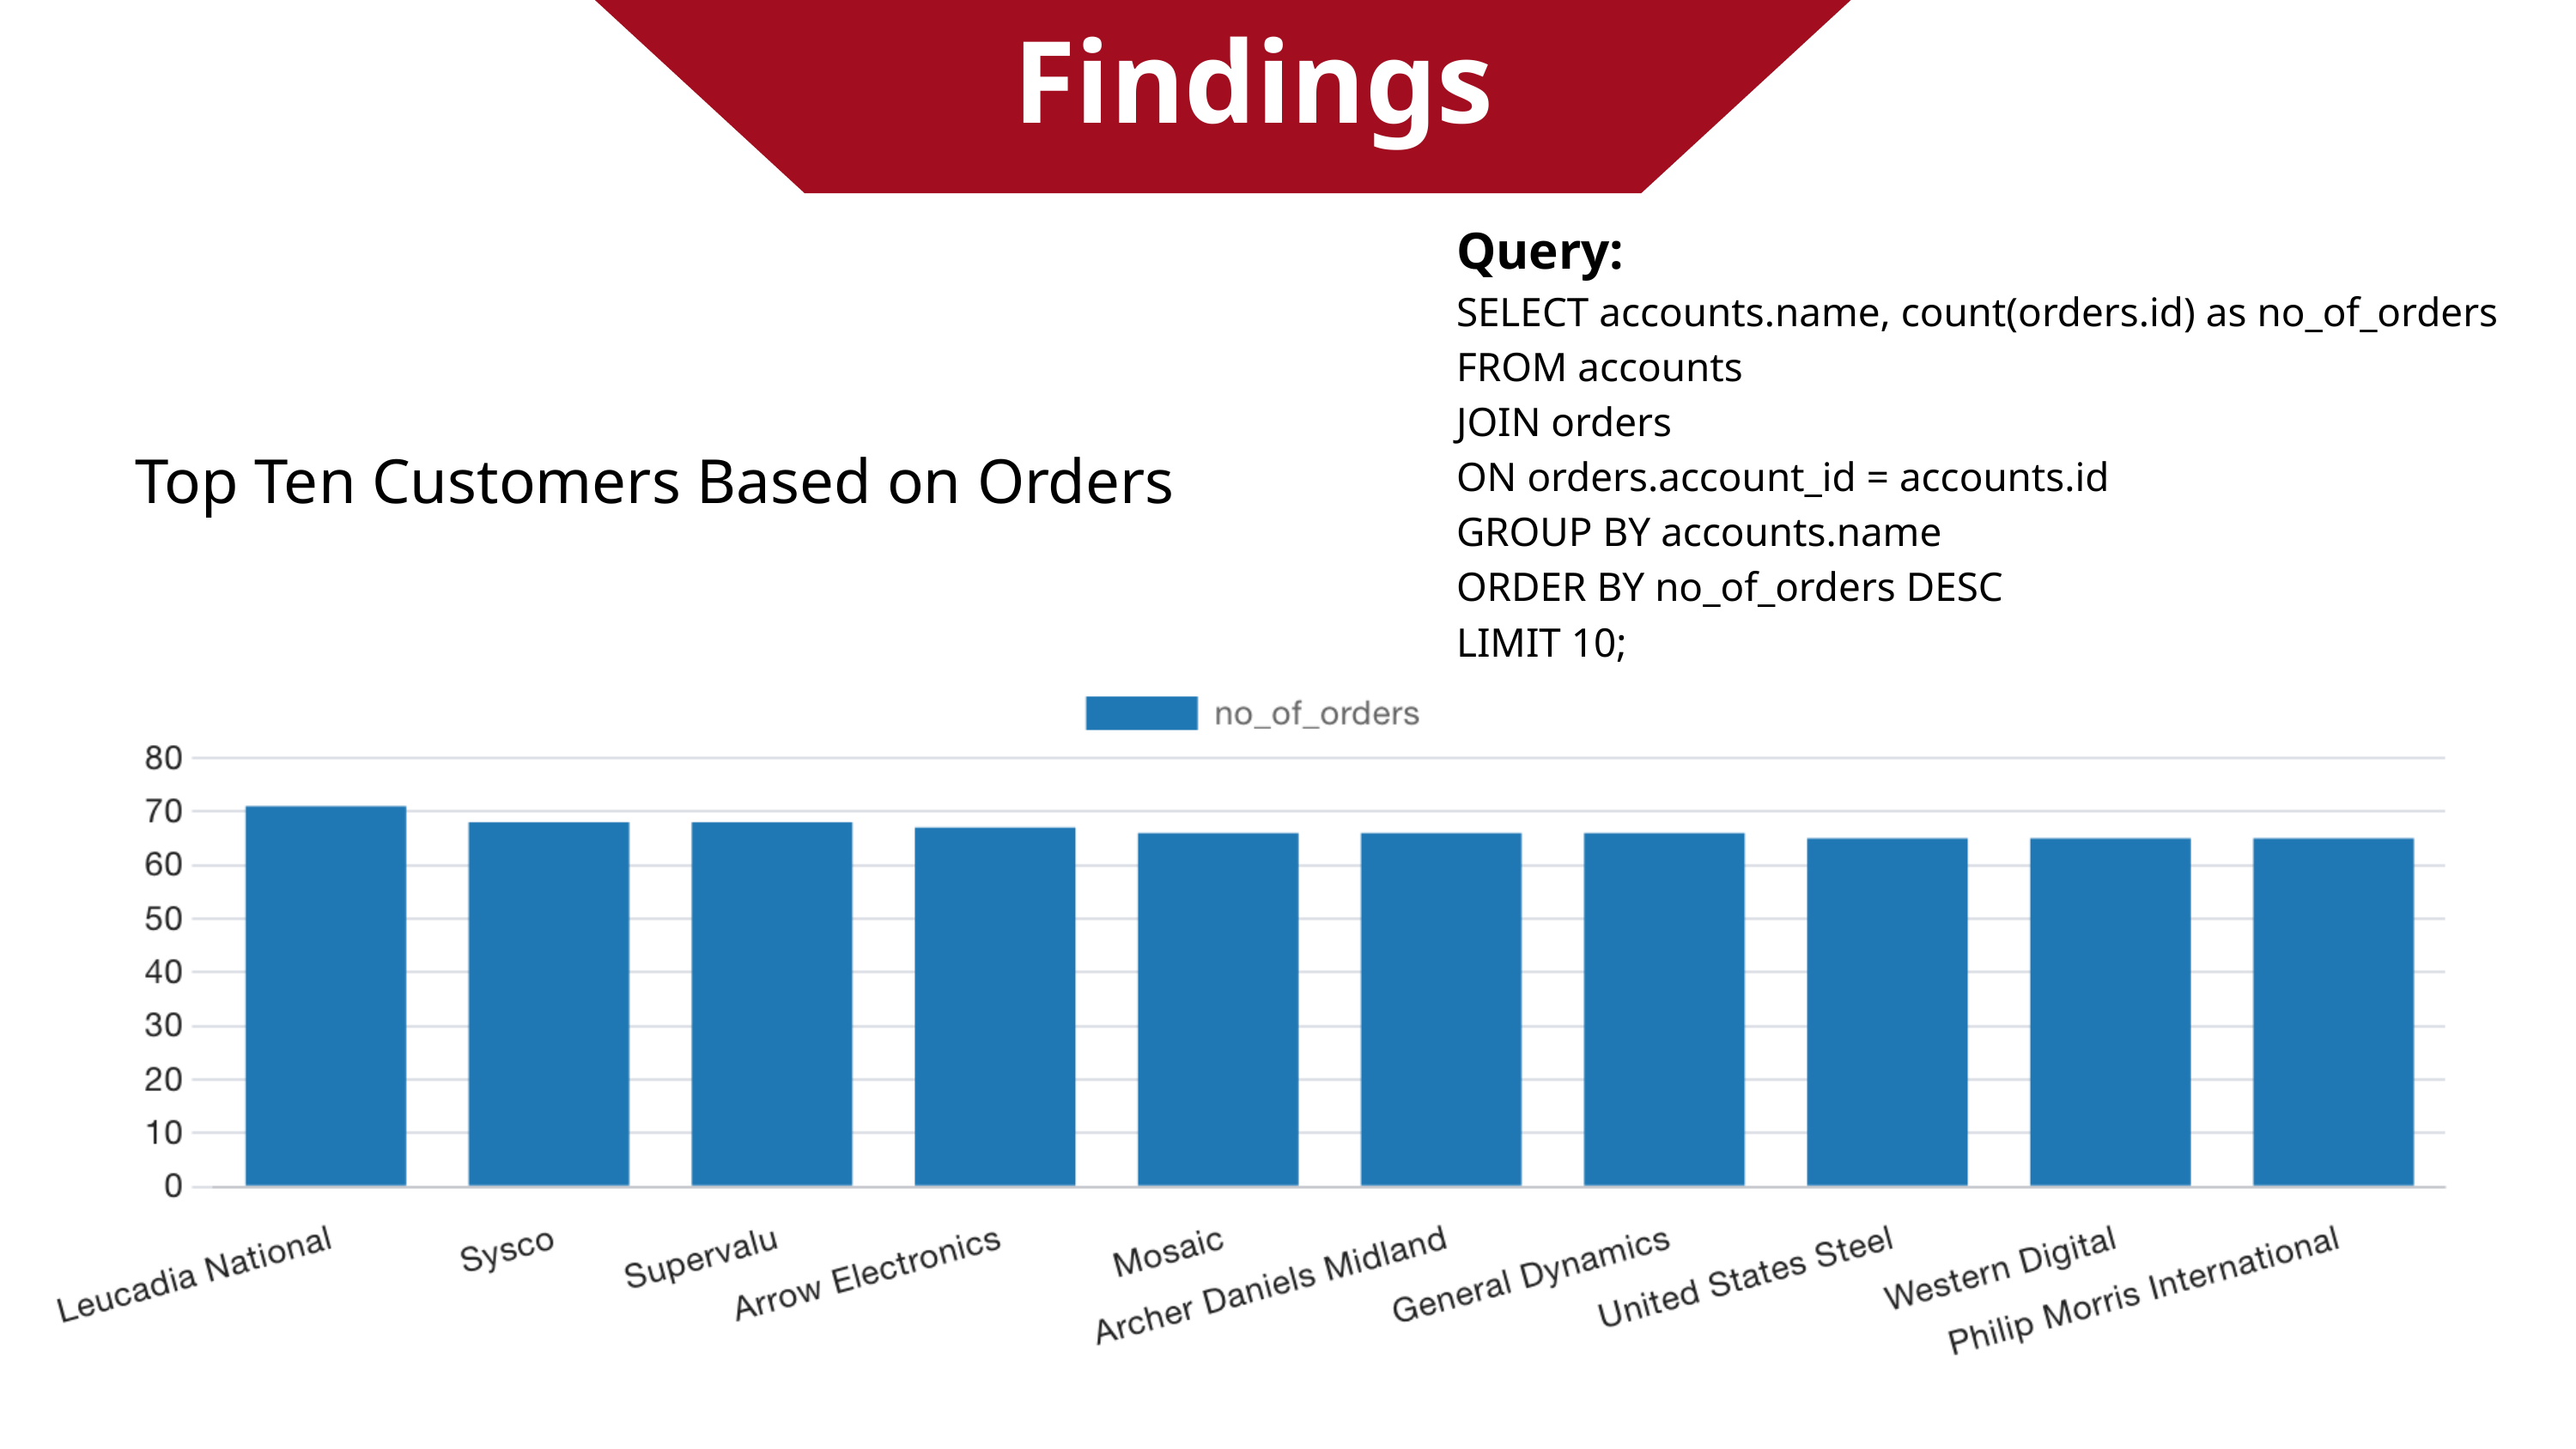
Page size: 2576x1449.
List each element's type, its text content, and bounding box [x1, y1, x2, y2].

text_box Query: SELECT accounts.name, count(orders.id) as no_of_orders FROM accounts JOIN orders ON orders.account_id = accounts.id GROUP BY accounts.name ORDER BY no_of_orders DESC LIMIT 10; [1456, 209, 2576, 665]
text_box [289, 0, 2157, 194]
text_box [39, 646, 2468, 1396]
text_box Top Ten Customers Based on Orders [57, 430, 1254, 516]
